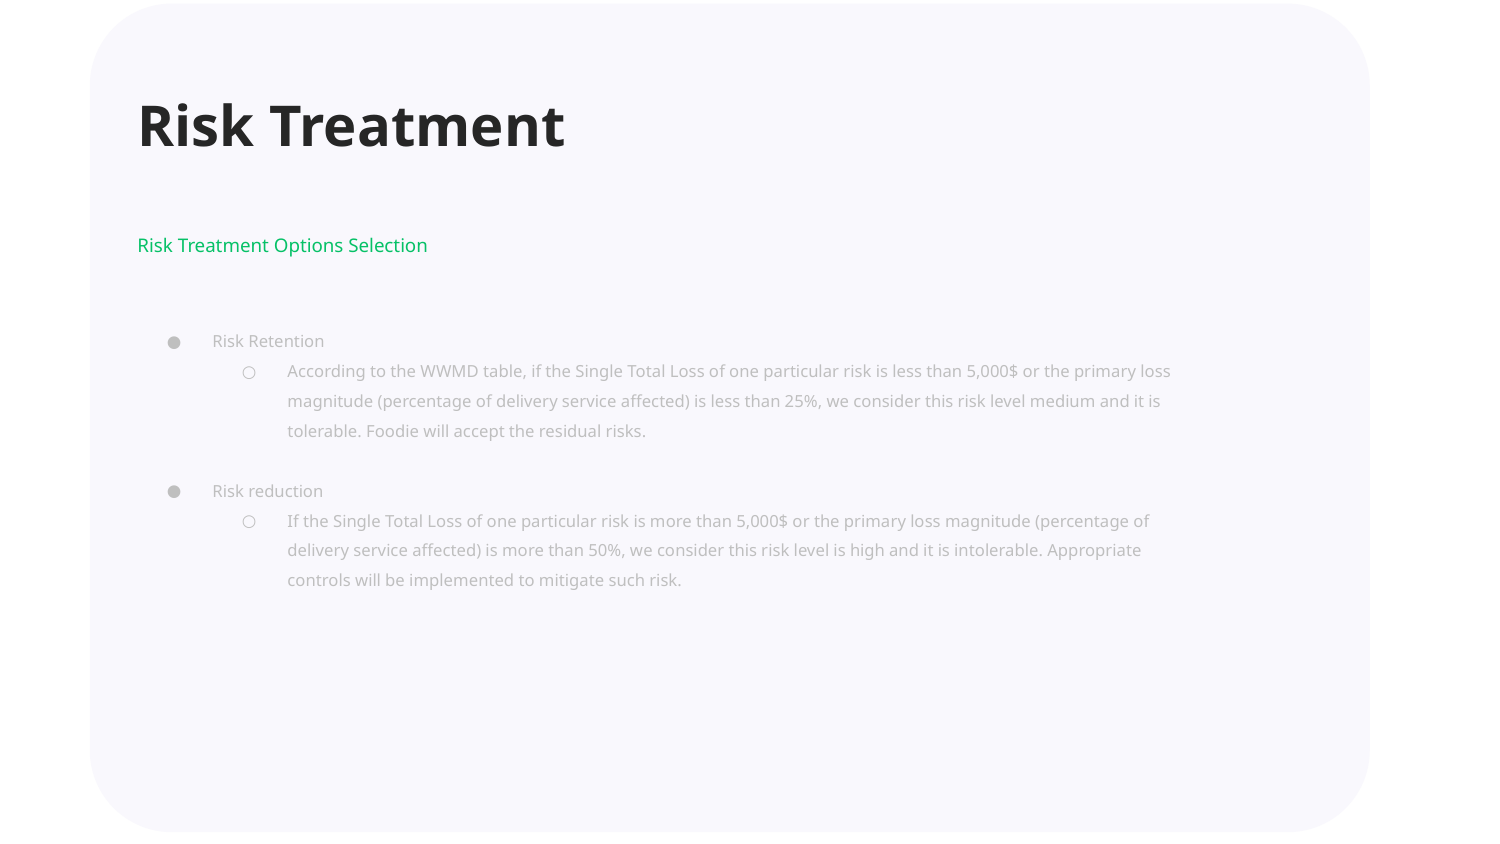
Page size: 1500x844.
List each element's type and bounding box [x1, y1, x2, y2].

text_box [129, 85, 1370, 618]
text_box [89, 3, 1370, 833]
